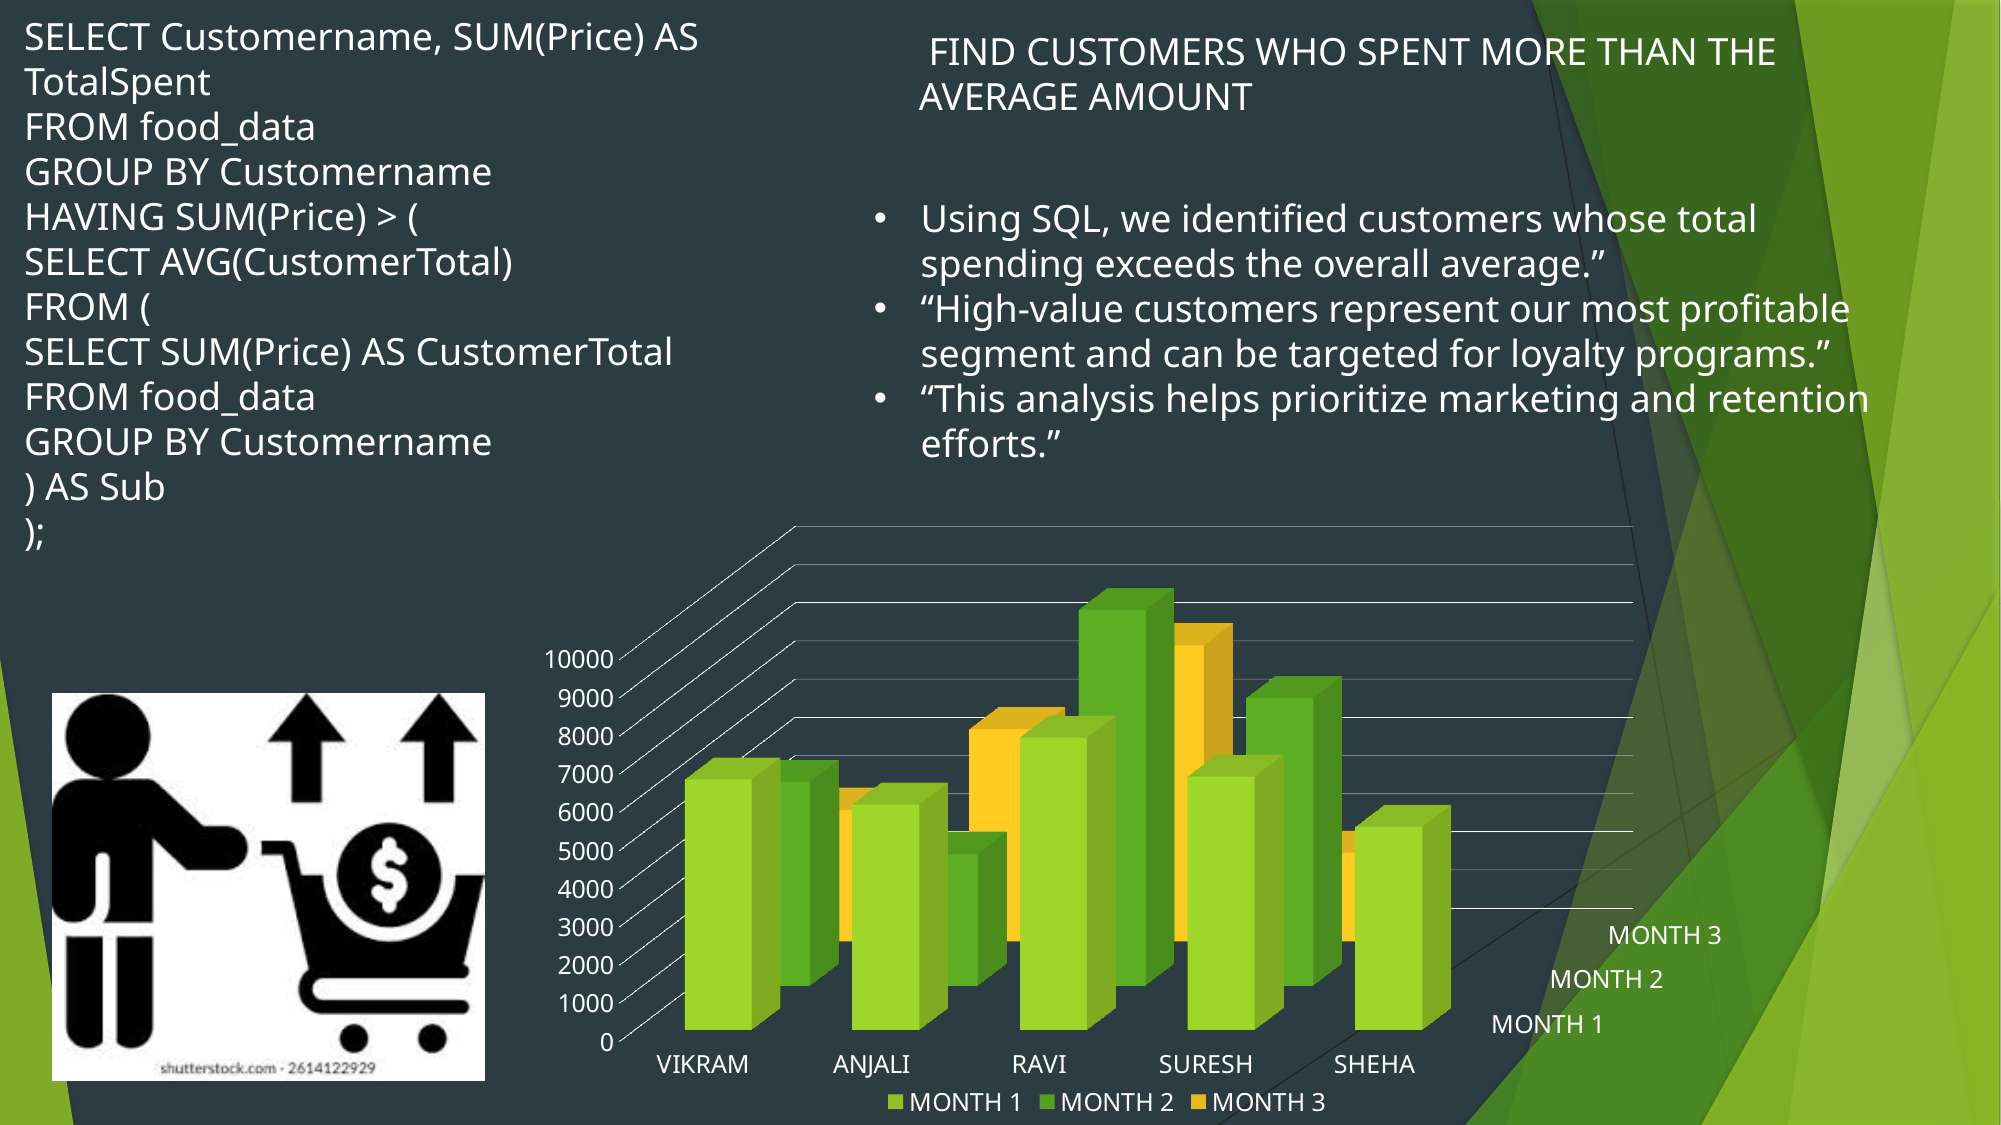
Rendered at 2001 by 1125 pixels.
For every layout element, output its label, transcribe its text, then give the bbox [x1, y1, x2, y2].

text_box FIND CUSTOMERS WHO SPENT MORE THAN THE AVERAGE AMOUNT [904, 20, 1906, 126]
chart [482, 459, 1732, 1125]
text_box Using SQL, we identified customers whose total spending exceeds the overall average.” “High-value customers represent our most profitable segment and can be targeted for loyalty programs.” “This analysis helps prioritize marketing and retention efforts.” [858, 187, 1893, 473]
text_box SELECT Customername, SUM(Price) AS TotalSpent FROM food_data GROUP BY Customername HAVING SUM(Price) > ( SELECT AVG(CustomerTotal) FROM ( SELECT SUM(Price) AS CustomerTotal FROM food_data GROUP BY Customername ) AS Sub ); [9, 5, 856, 561]
picture [51, 692, 482, 1081]
